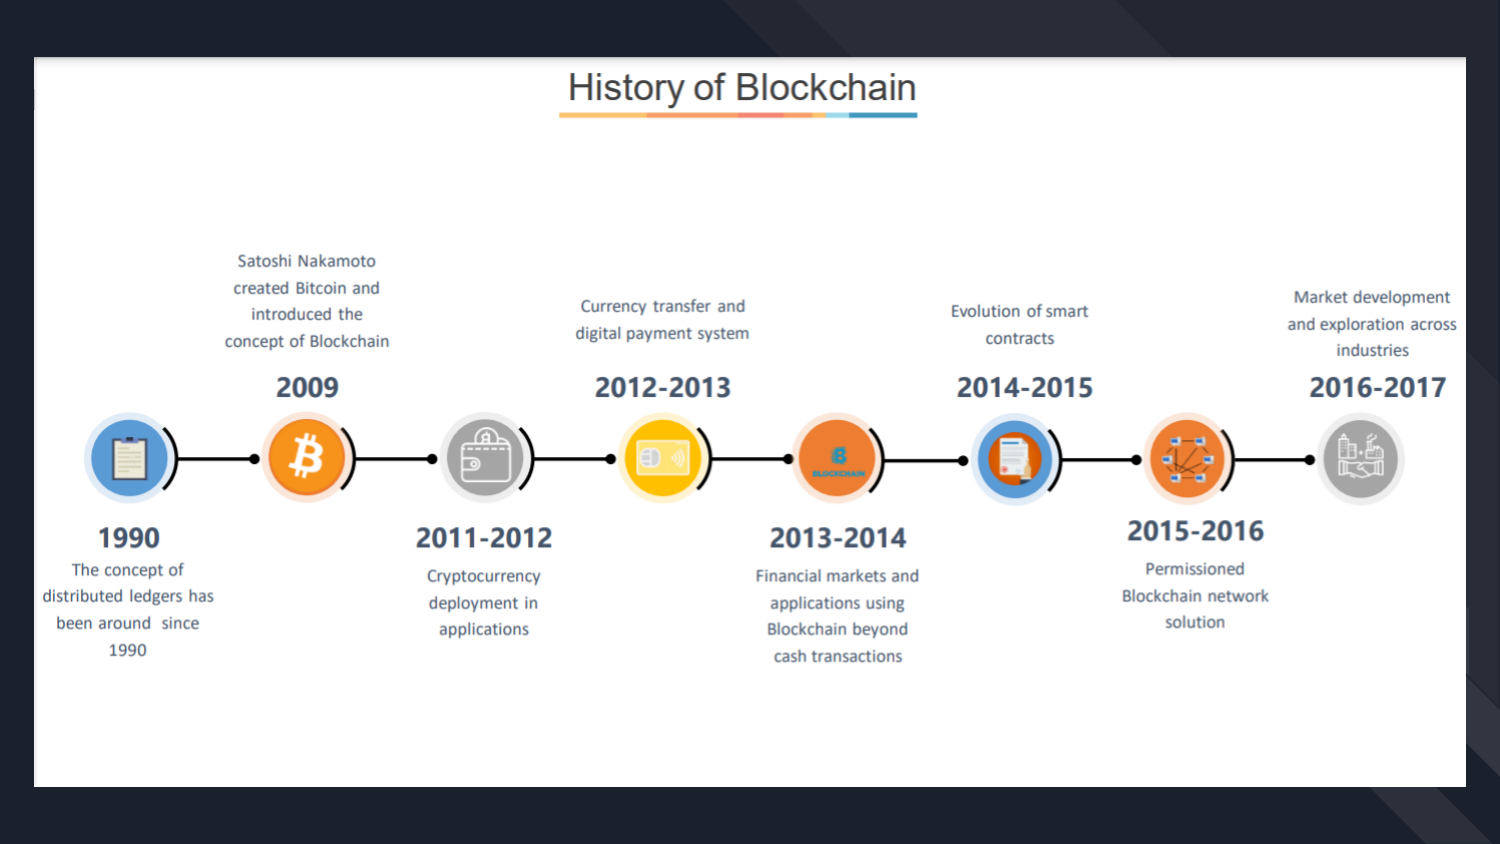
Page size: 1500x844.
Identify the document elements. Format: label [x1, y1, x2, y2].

picture [34, 57, 1466, 787]
